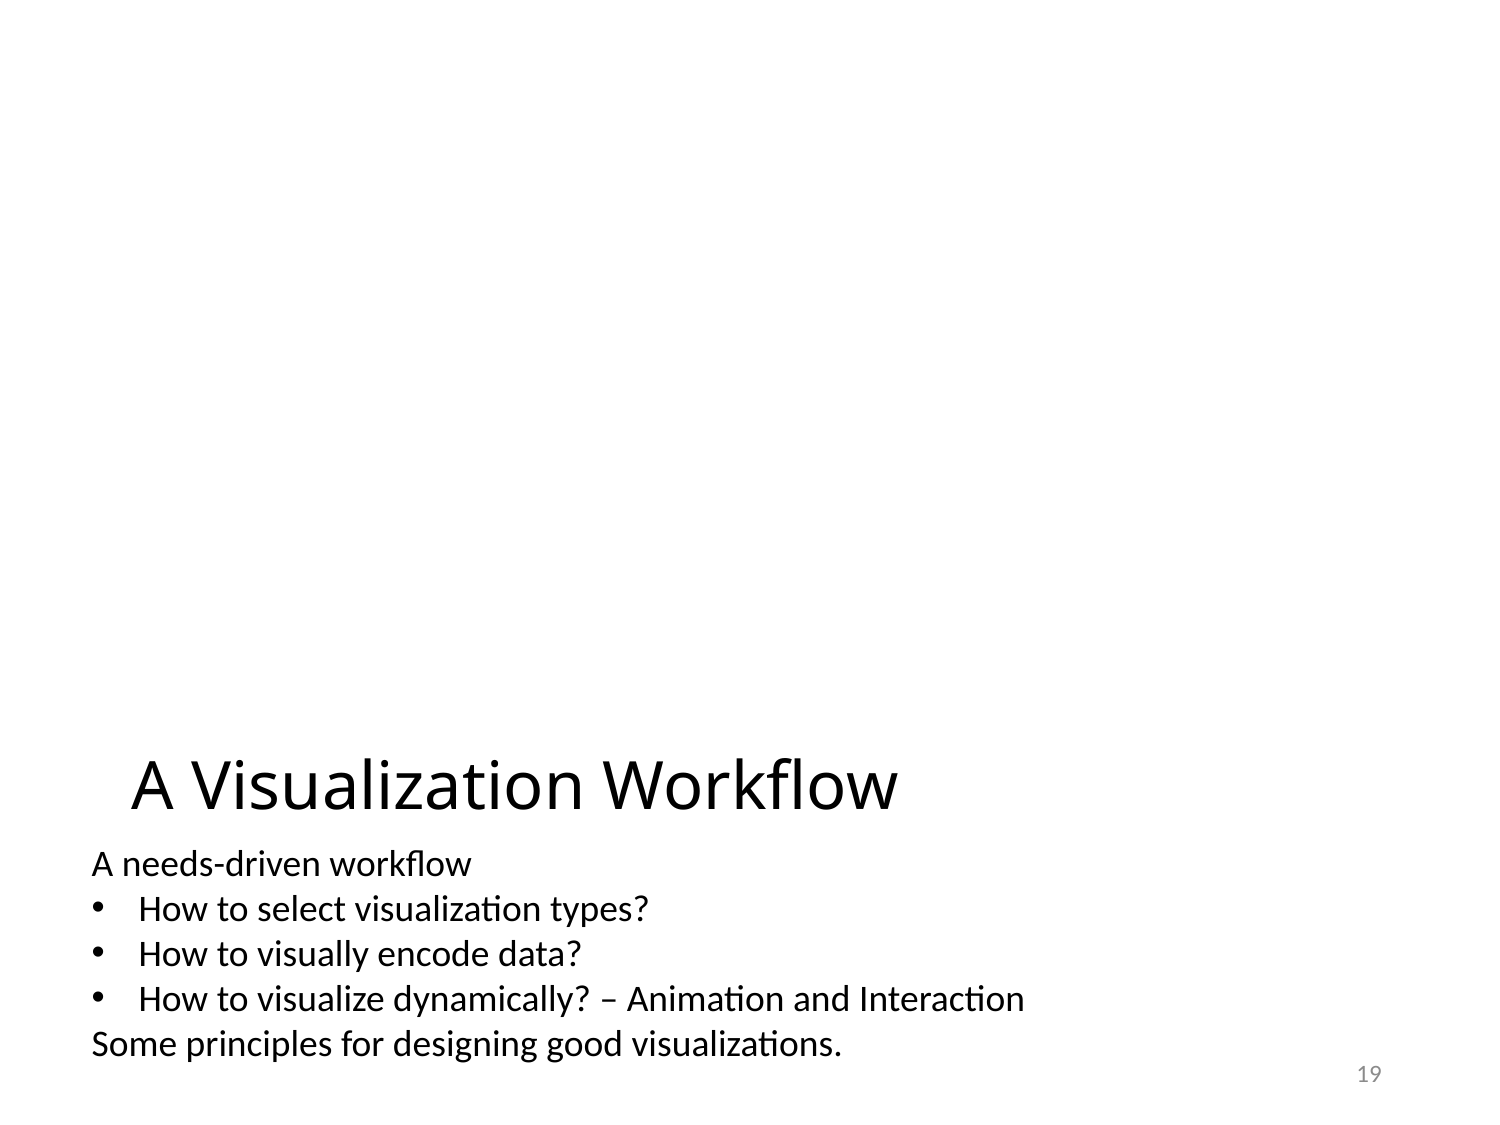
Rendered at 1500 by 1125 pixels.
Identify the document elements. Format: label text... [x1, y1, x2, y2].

slide_number 19 [1059, 1042, 1397, 1103]
text_box A Visualization Workflow [117, 735, 915, 831]
text_box A needs-driven workflow How to select visualization types? How to visually encode data? How to visualize dynamically? – Animation and Interaction Some principles for designing good visualizations. [76, 831, 1292, 1072]
